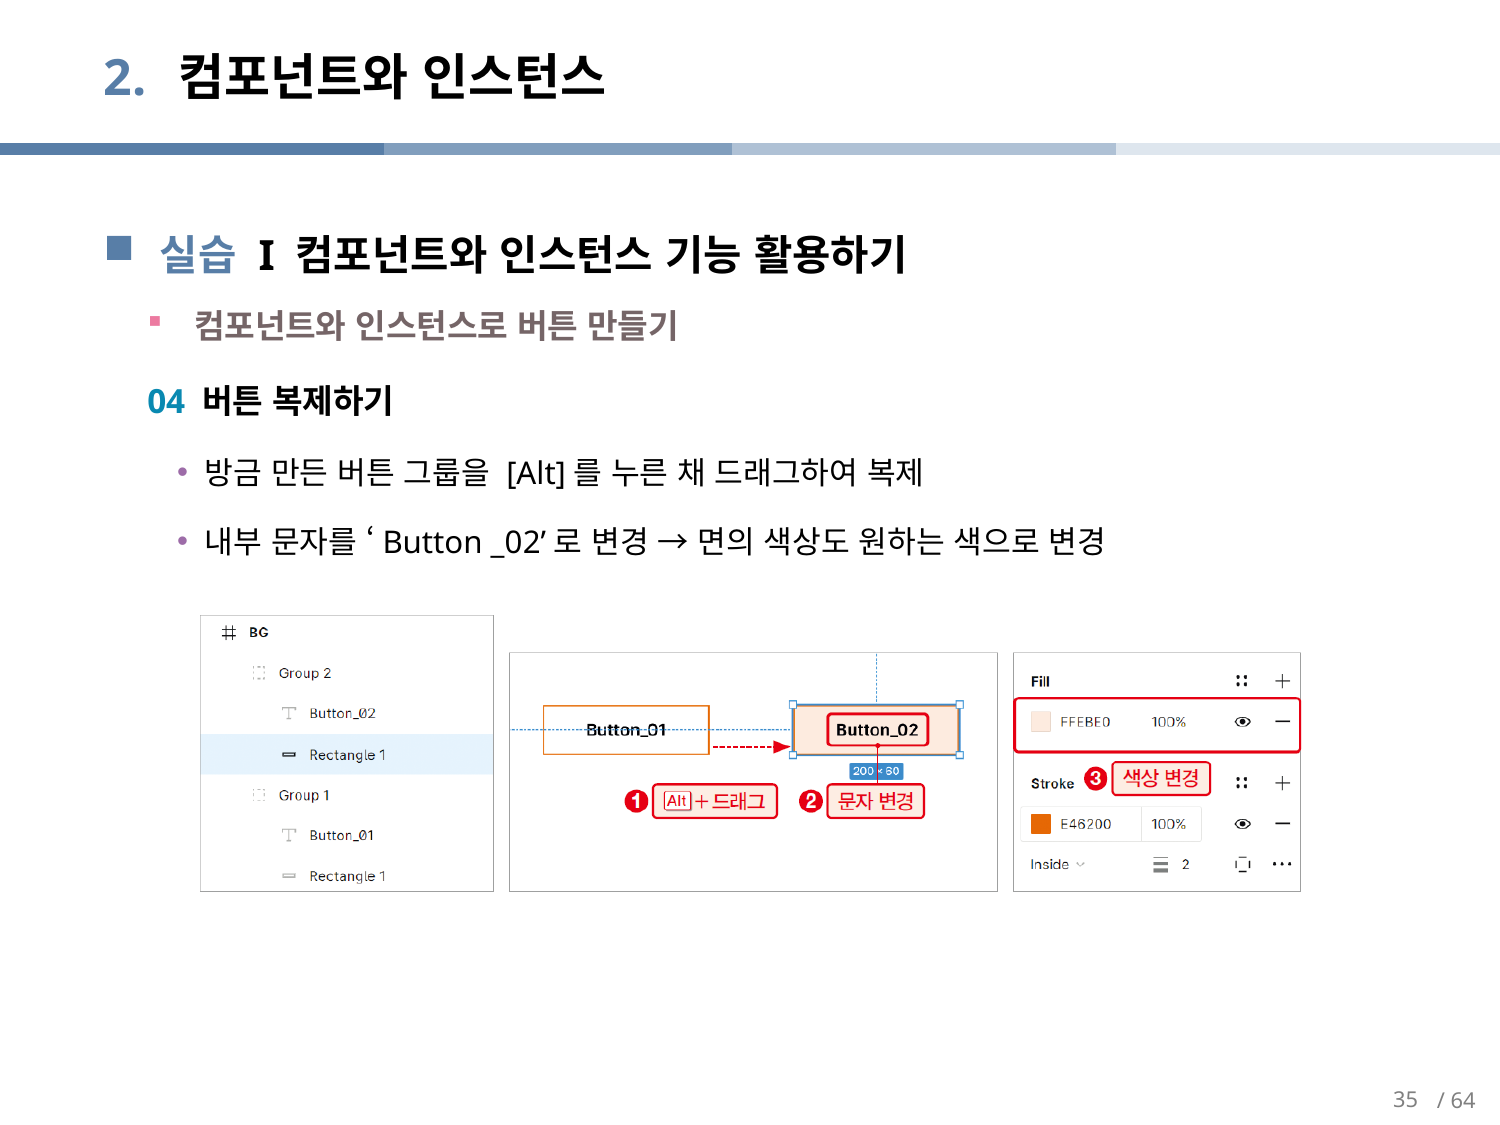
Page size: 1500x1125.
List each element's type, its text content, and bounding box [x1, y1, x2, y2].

list 실습 I 컴포넌트와 인스턴스 기능 활용하기 컴포넌트와 인스턴스로 버튼 만들기 04 버튼 복제하기 방금 만든 버튼 그룹을 [Alt]를 누른 채 드래그하여 복제 내부 문자를 ‘Button _02’로 변경 → 면의 색상도 원하는 색으로 변경 [88, 196, 1436, 1083]
picture [182, 597, 1318, 921]
title 컴포넌트와 인스턴스 [88, 30, 1211, 121]
